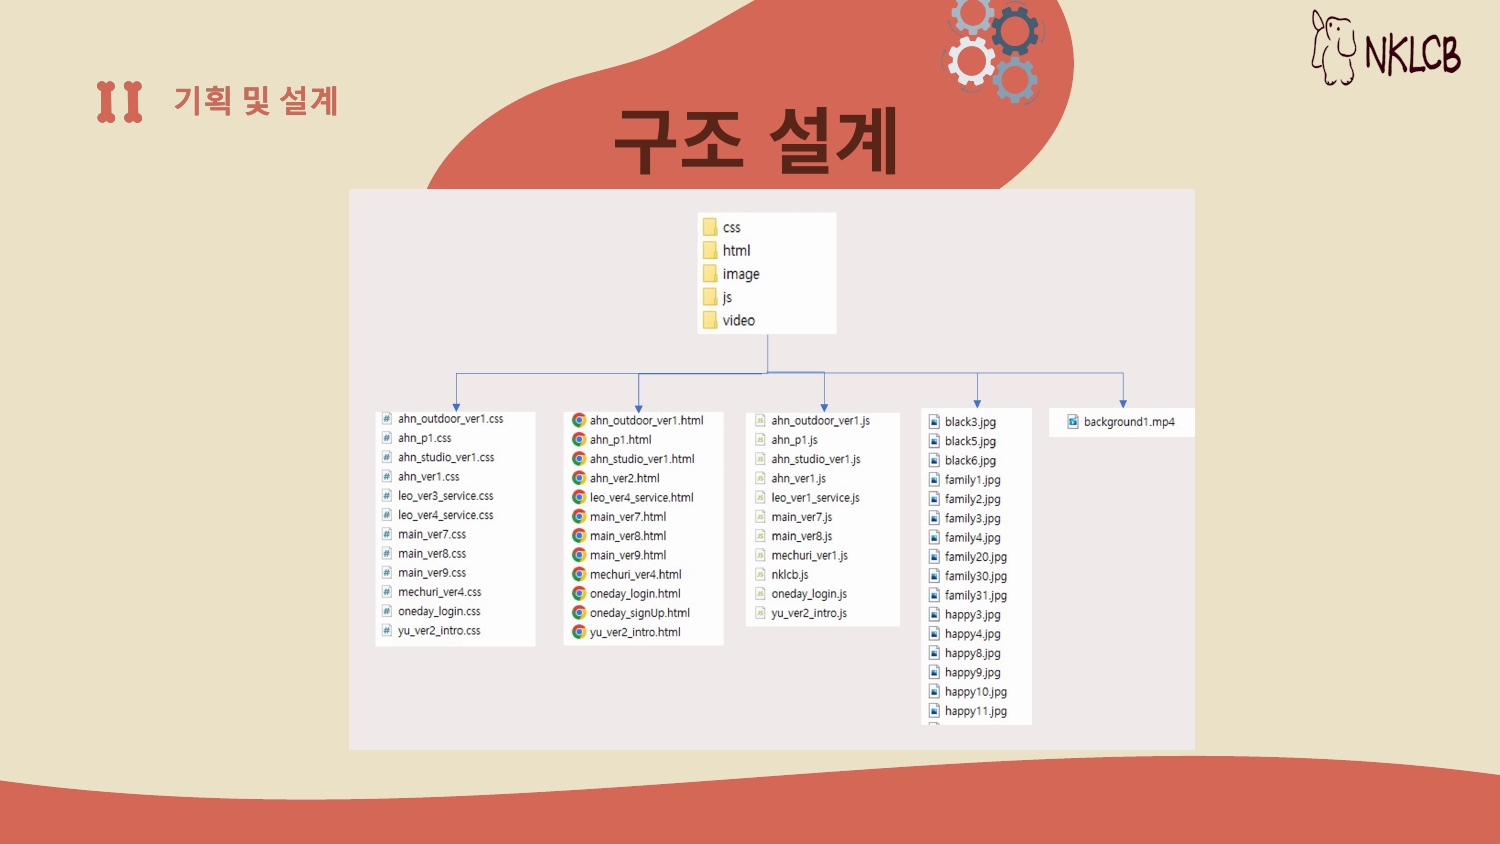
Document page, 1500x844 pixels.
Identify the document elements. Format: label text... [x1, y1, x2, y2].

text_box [941, 0, 1046, 106]
picture [97, 72, 358, 138]
text_box [1303, 0, 1473, 98]
text_box [1011, 0, 1074, 180]
text_box [0, 755, 1500, 844]
text_box [613, 0, 936, 67]
subtitle 구조 설계 [481, 67, 1011, 187]
picture [349, 188, 1196, 750]
text_box [427, 123, 481, 187]
